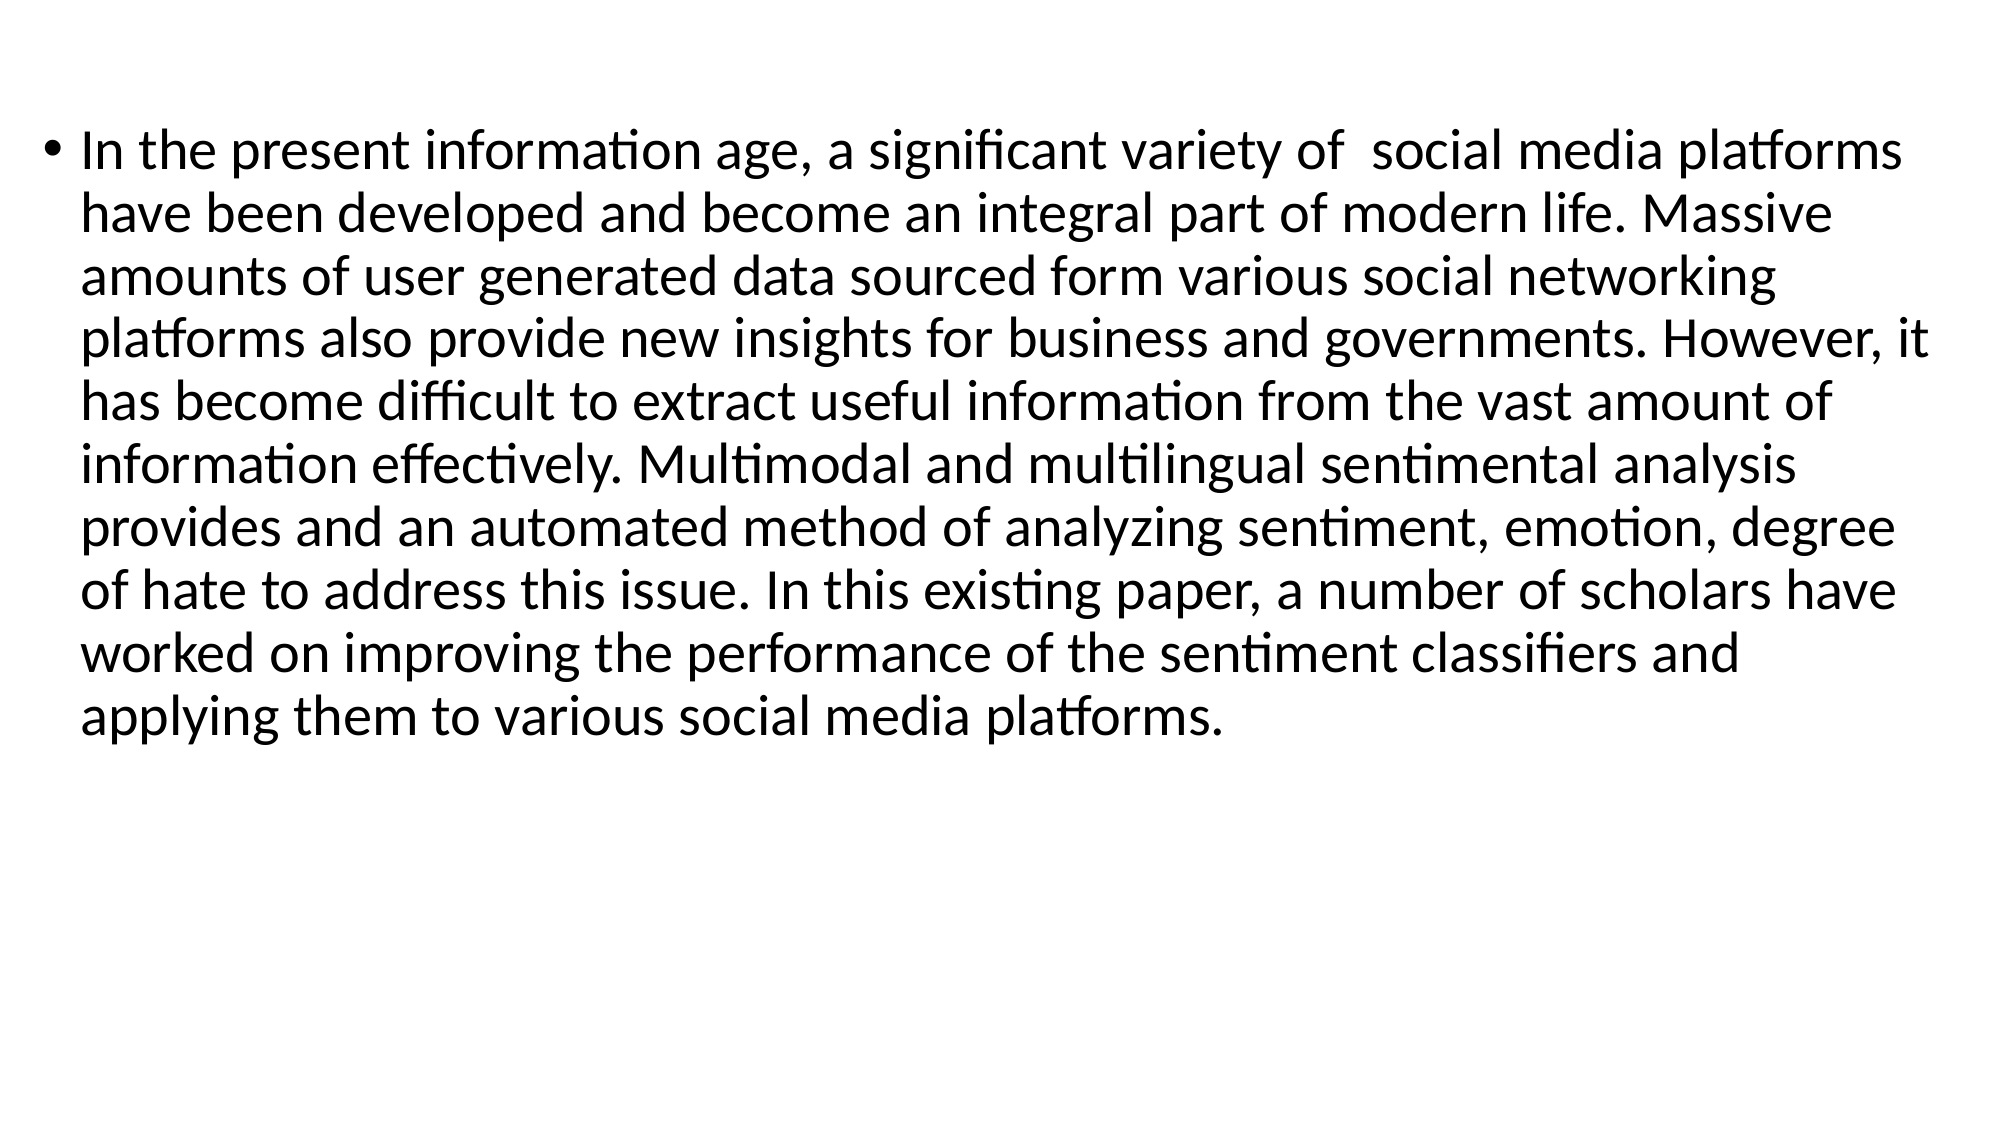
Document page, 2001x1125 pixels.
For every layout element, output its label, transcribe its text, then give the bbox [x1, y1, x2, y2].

list In the present information age, a significant variety of social media platforms have been developed and become an integral part of modern life. Massive amounts of user generated data sourced form various social networking platforms also provide new insights for business and governments. However, it has become difficult to extract useful information from the vast amount of information effectively. Multimodal and multilingual sentimental analysis provides and an automated method of analyzing sentiment, emotion, degree of hate to address this issue. In this existing paper, a number of scholars have worked on improving the performance of the sentiment classifiers and applying them to various social media platforms. [27, 111, 1966, 1089]
